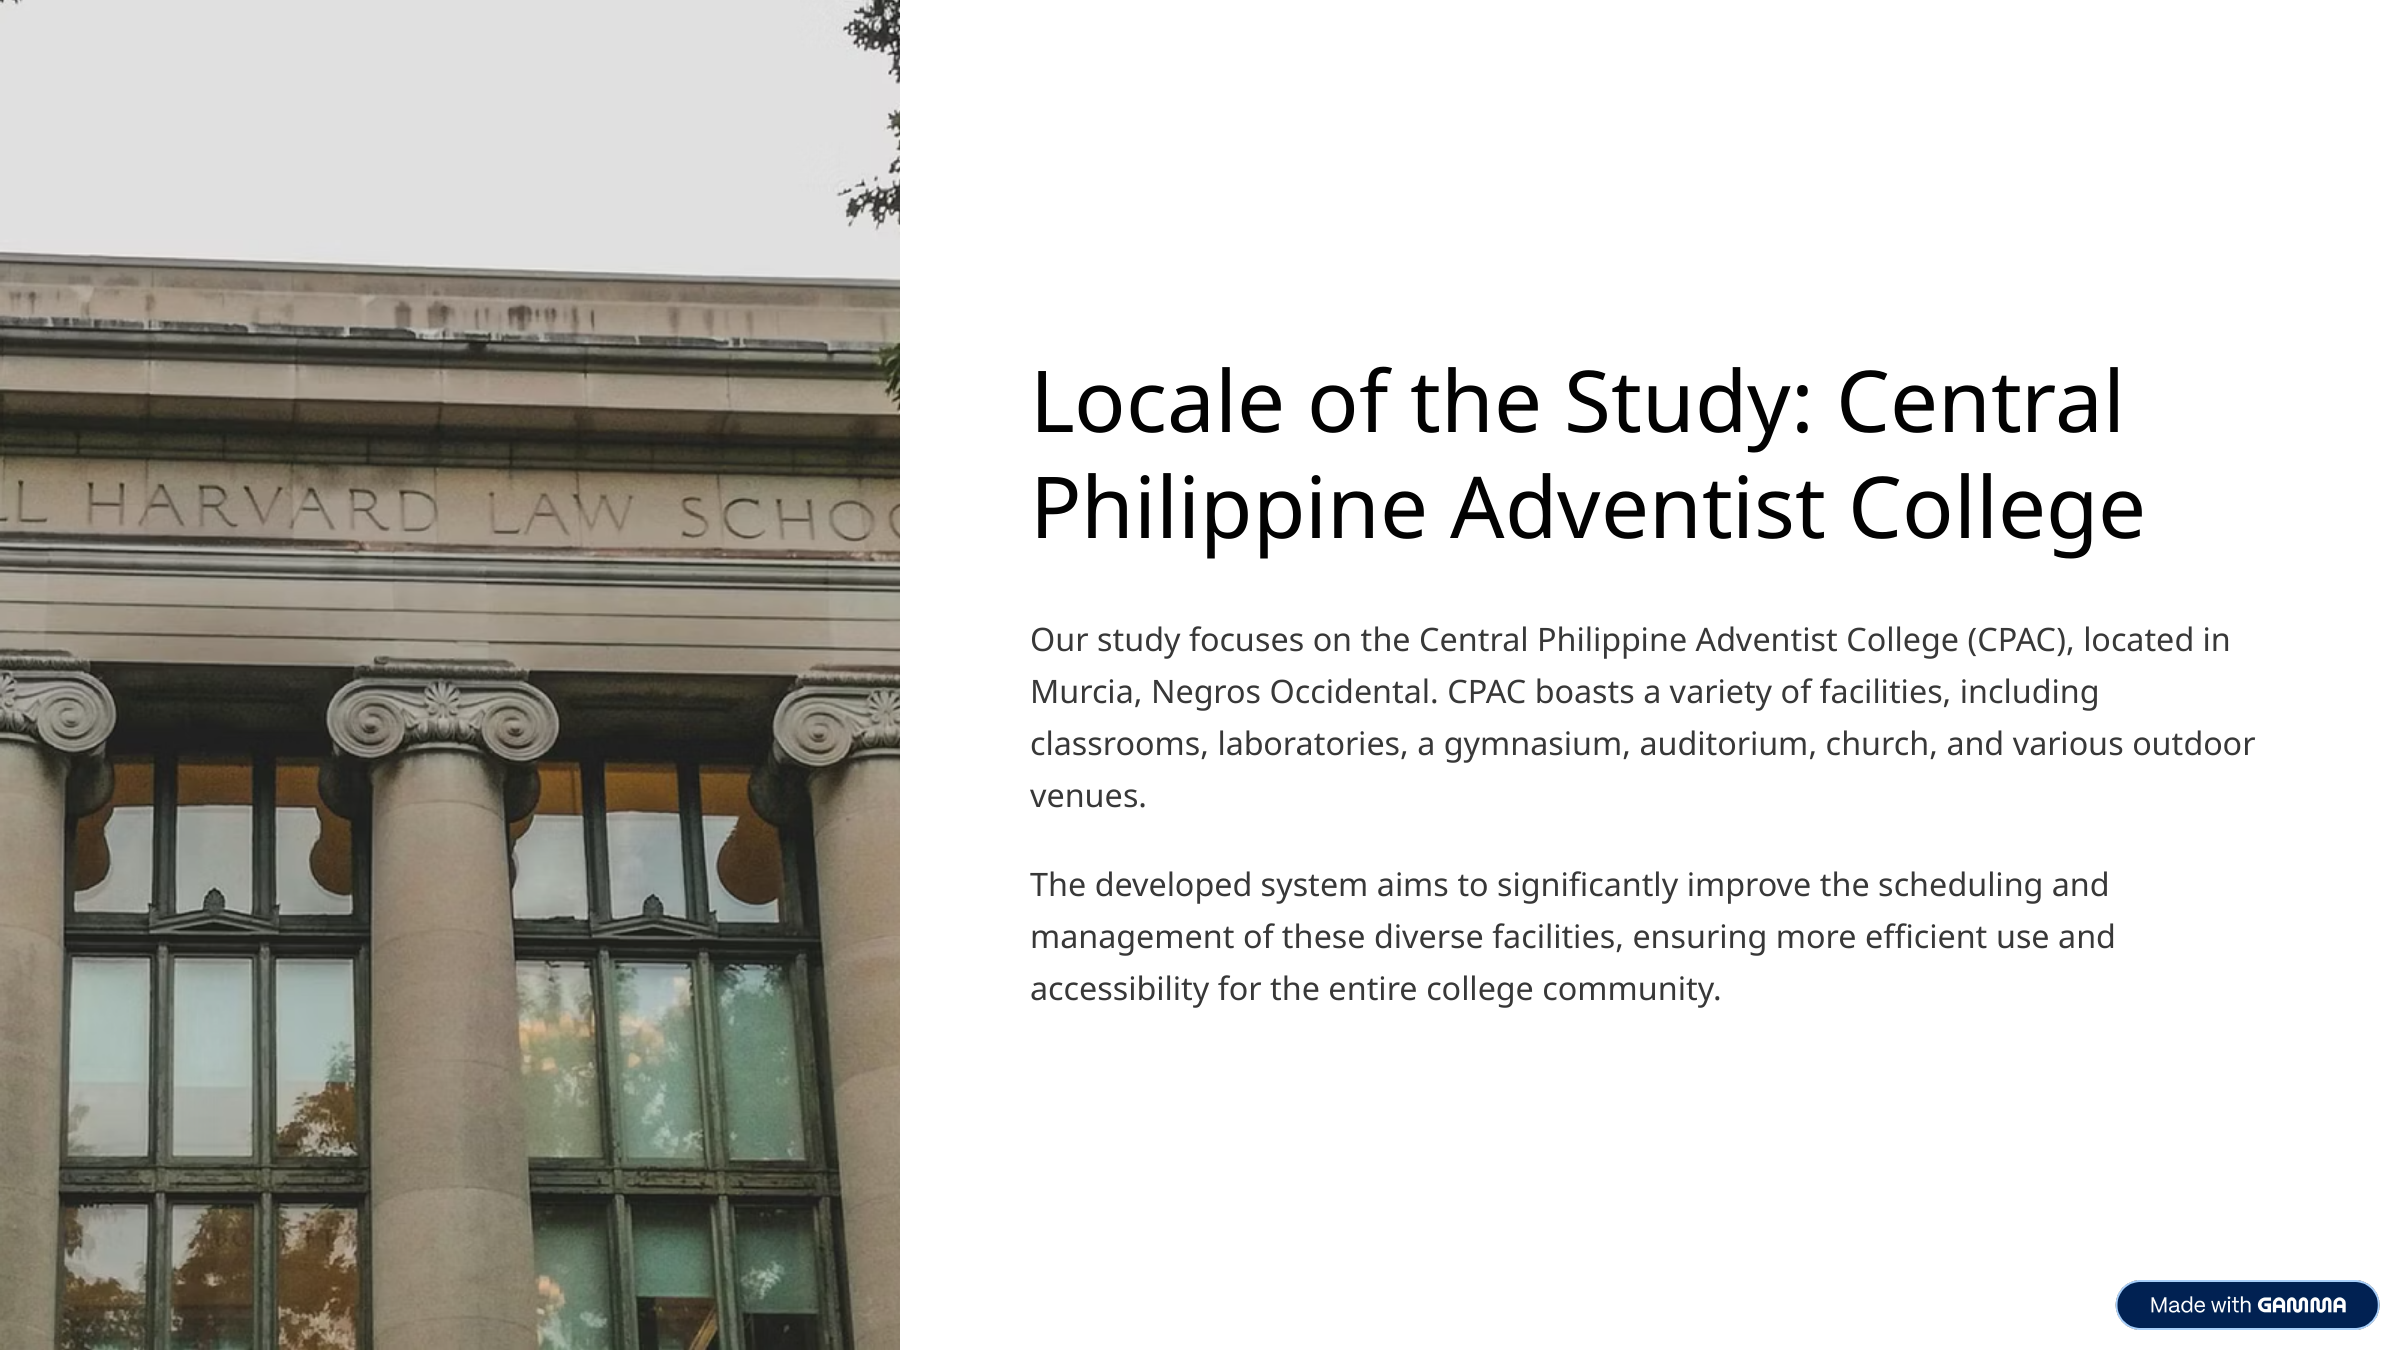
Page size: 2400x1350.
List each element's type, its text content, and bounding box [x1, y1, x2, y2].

picture [2106, 1271, 2389, 1339]
text_box Locale of the Study: Central Philippine Adventist College [1030, 343, 2270, 557]
picture [0, 0, 900, 1350]
text_box Our study focuses on the Central Philippine Adventist College (CPAC), located in Murcia, Negros Occidental. CPAC boasts a variety of facilities, including classrooms, laboratories, a gymnasium, auditorium, church, and various outdoor venues. [1030, 605, 2270, 814]
text_box The developed system aims to significantly improve the scheduling and management of these diverse facilities, ensuring more efficient use and accessibility for the entire college community. [1030, 850, 2270, 1007]
